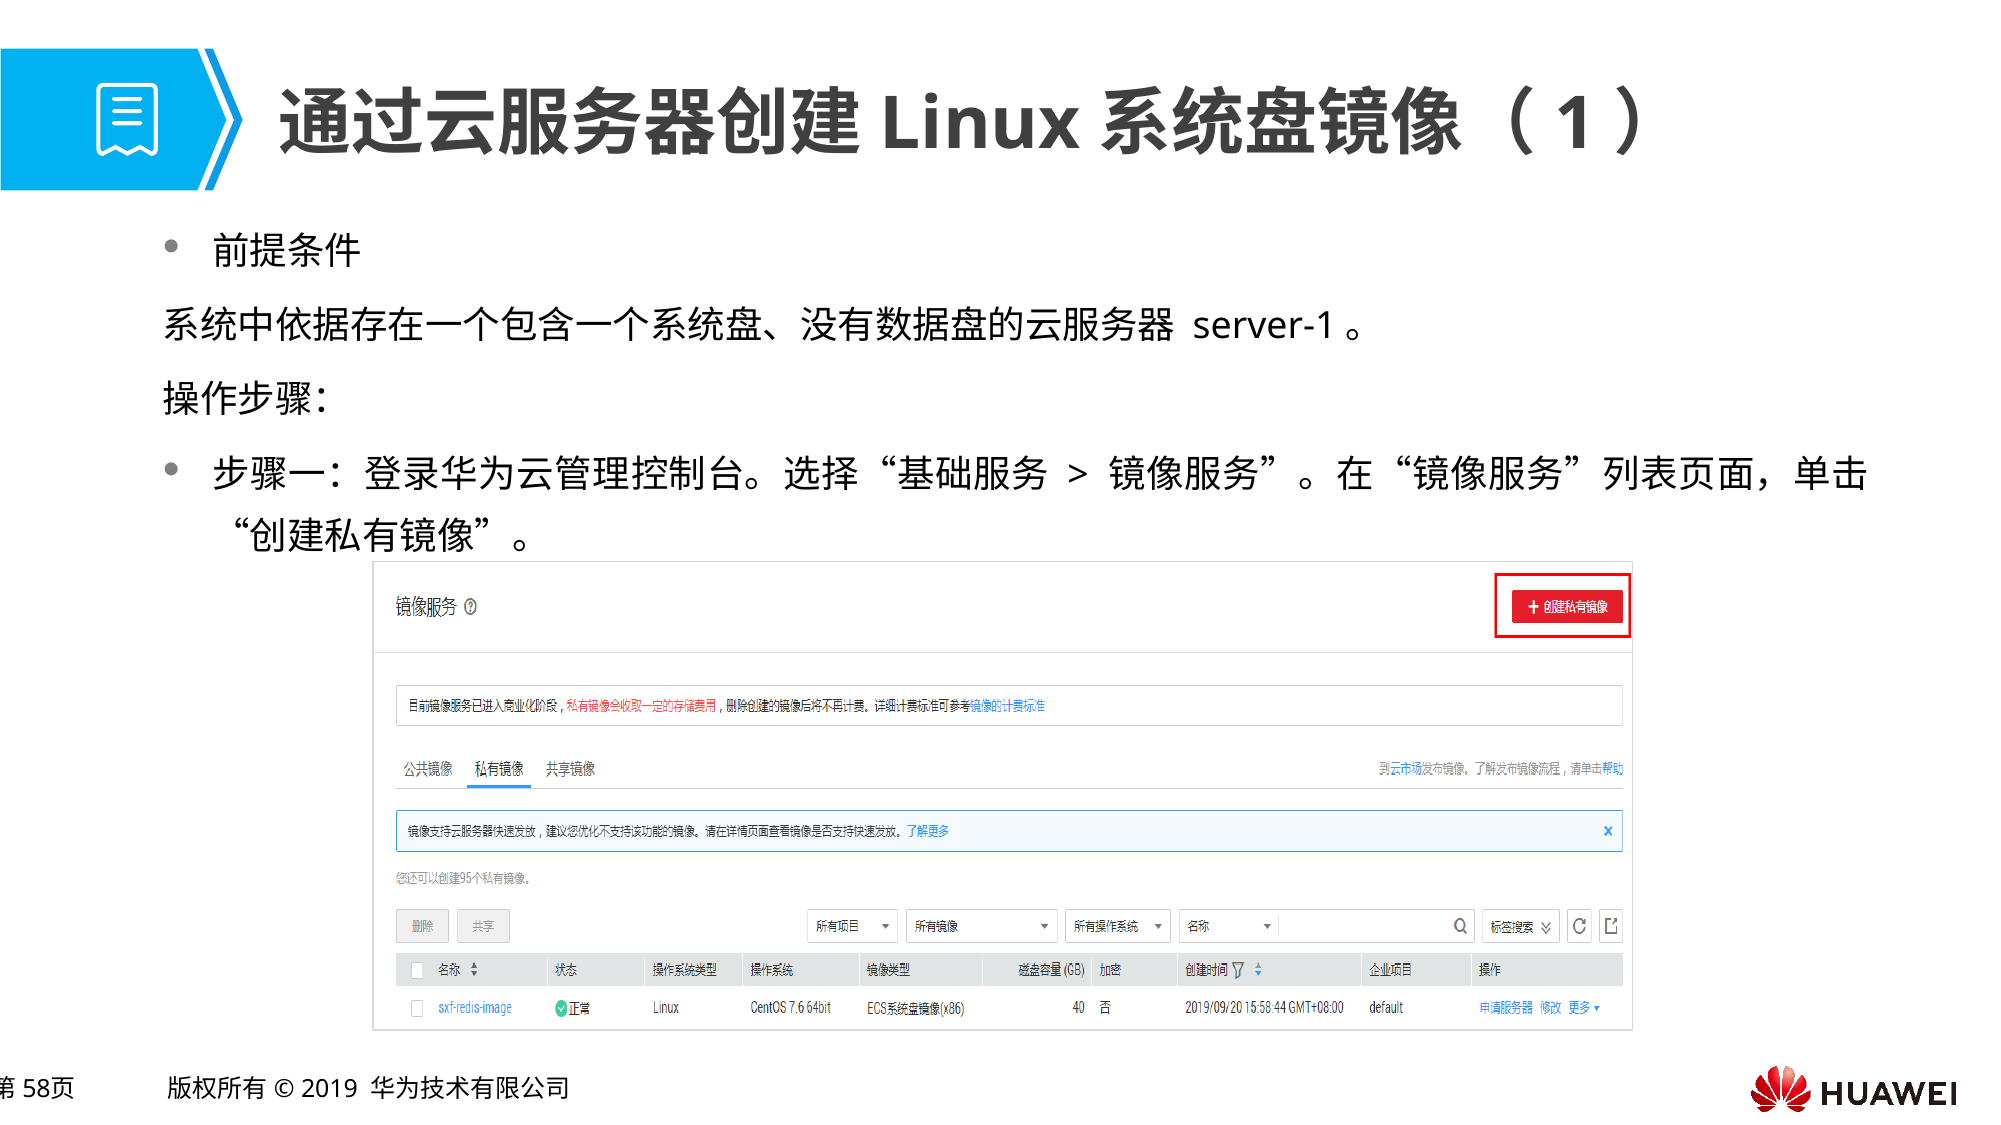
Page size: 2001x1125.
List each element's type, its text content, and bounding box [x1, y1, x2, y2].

list 前提条件 系统中依据存在一个包含一个系统盘、没有数据盘的云服务器 server-1。 操作步骤： 步骤一：登录华为云管理控制台。选择“基础服务 > 镜像服务”。在“镜像服务”列表页面，单击“创建私有镜像”。 [149, 202, 1883, 971]
picture [1751, 1066, 1956, 1112]
picture [373, 562, 1633, 1030]
title 通过云服务器创建Linux系统盘镜像（1） [261, 67, 1875, 173]
